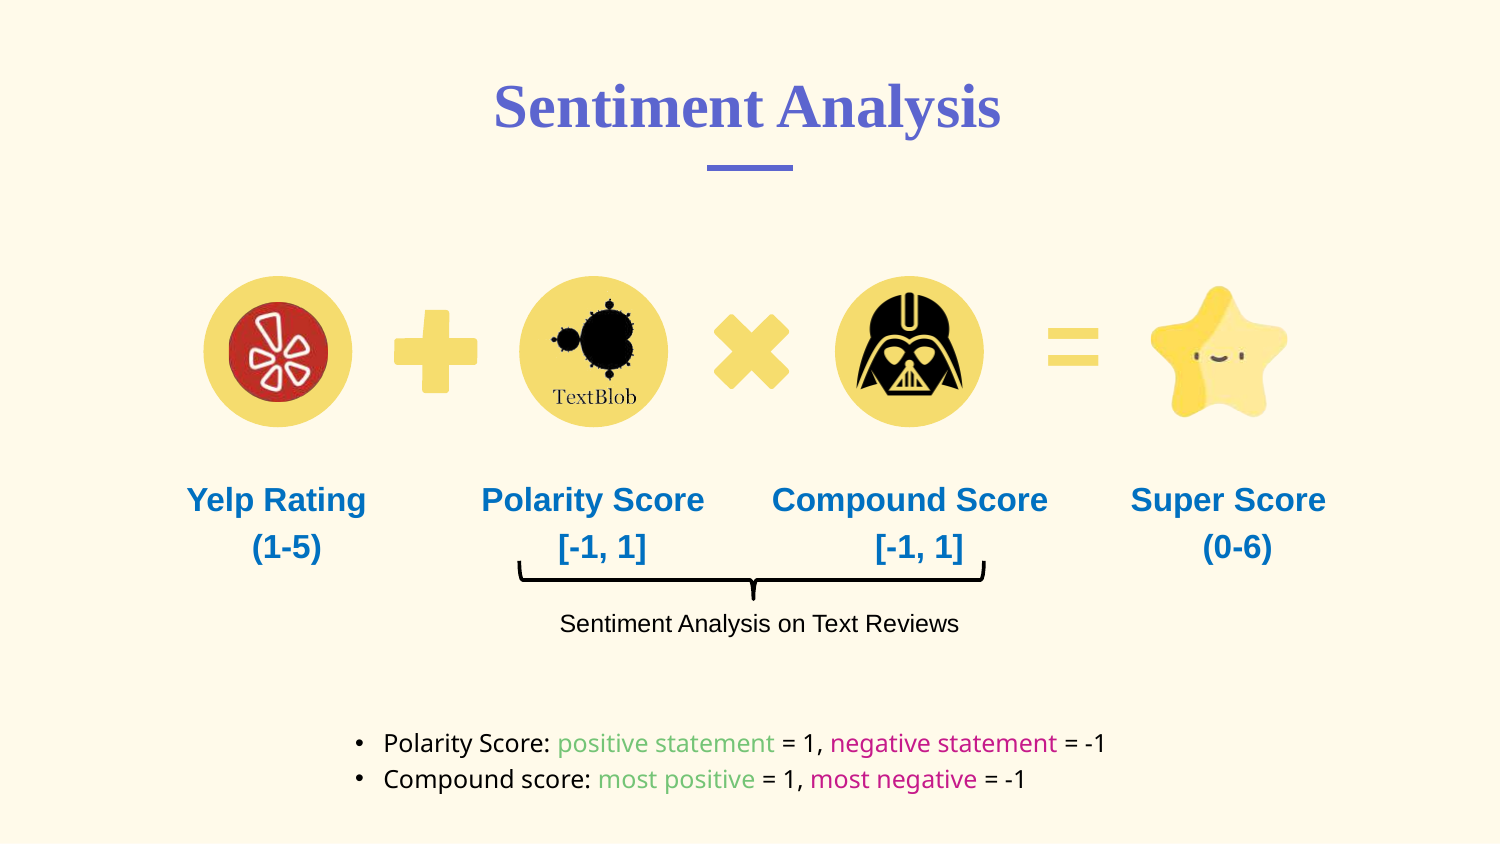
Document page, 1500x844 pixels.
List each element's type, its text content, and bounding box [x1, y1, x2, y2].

text_box [1150, 283, 1288, 420]
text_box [518, 275, 669, 428]
text_box [714, 314, 769, 389]
text_box = Compound Score [-1, 1] [769, 278, 1104, 566]
text_box Polarity Score: positive statement = 1, negative statement = -1 Compound score: most positive = 1, most negative = -1 [353, 719, 1196, 793]
text_box [394, 309, 478, 394]
text_box Yelp Rating (1-5) [184, 467, 372, 566]
text_box [519, 560, 984, 600]
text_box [203, 275, 353, 428]
title Sentiment Analysis [491, 62, 1009, 206]
text_box Sentiment Analysis on Text Reviews [557, 605, 966, 638]
text_box Super Score (0-6) [1128, 467, 1330, 566]
text_box Polarity Score [-1, 1] [479, 467, 708, 566]
text_box [845, 280, 974, 408]
